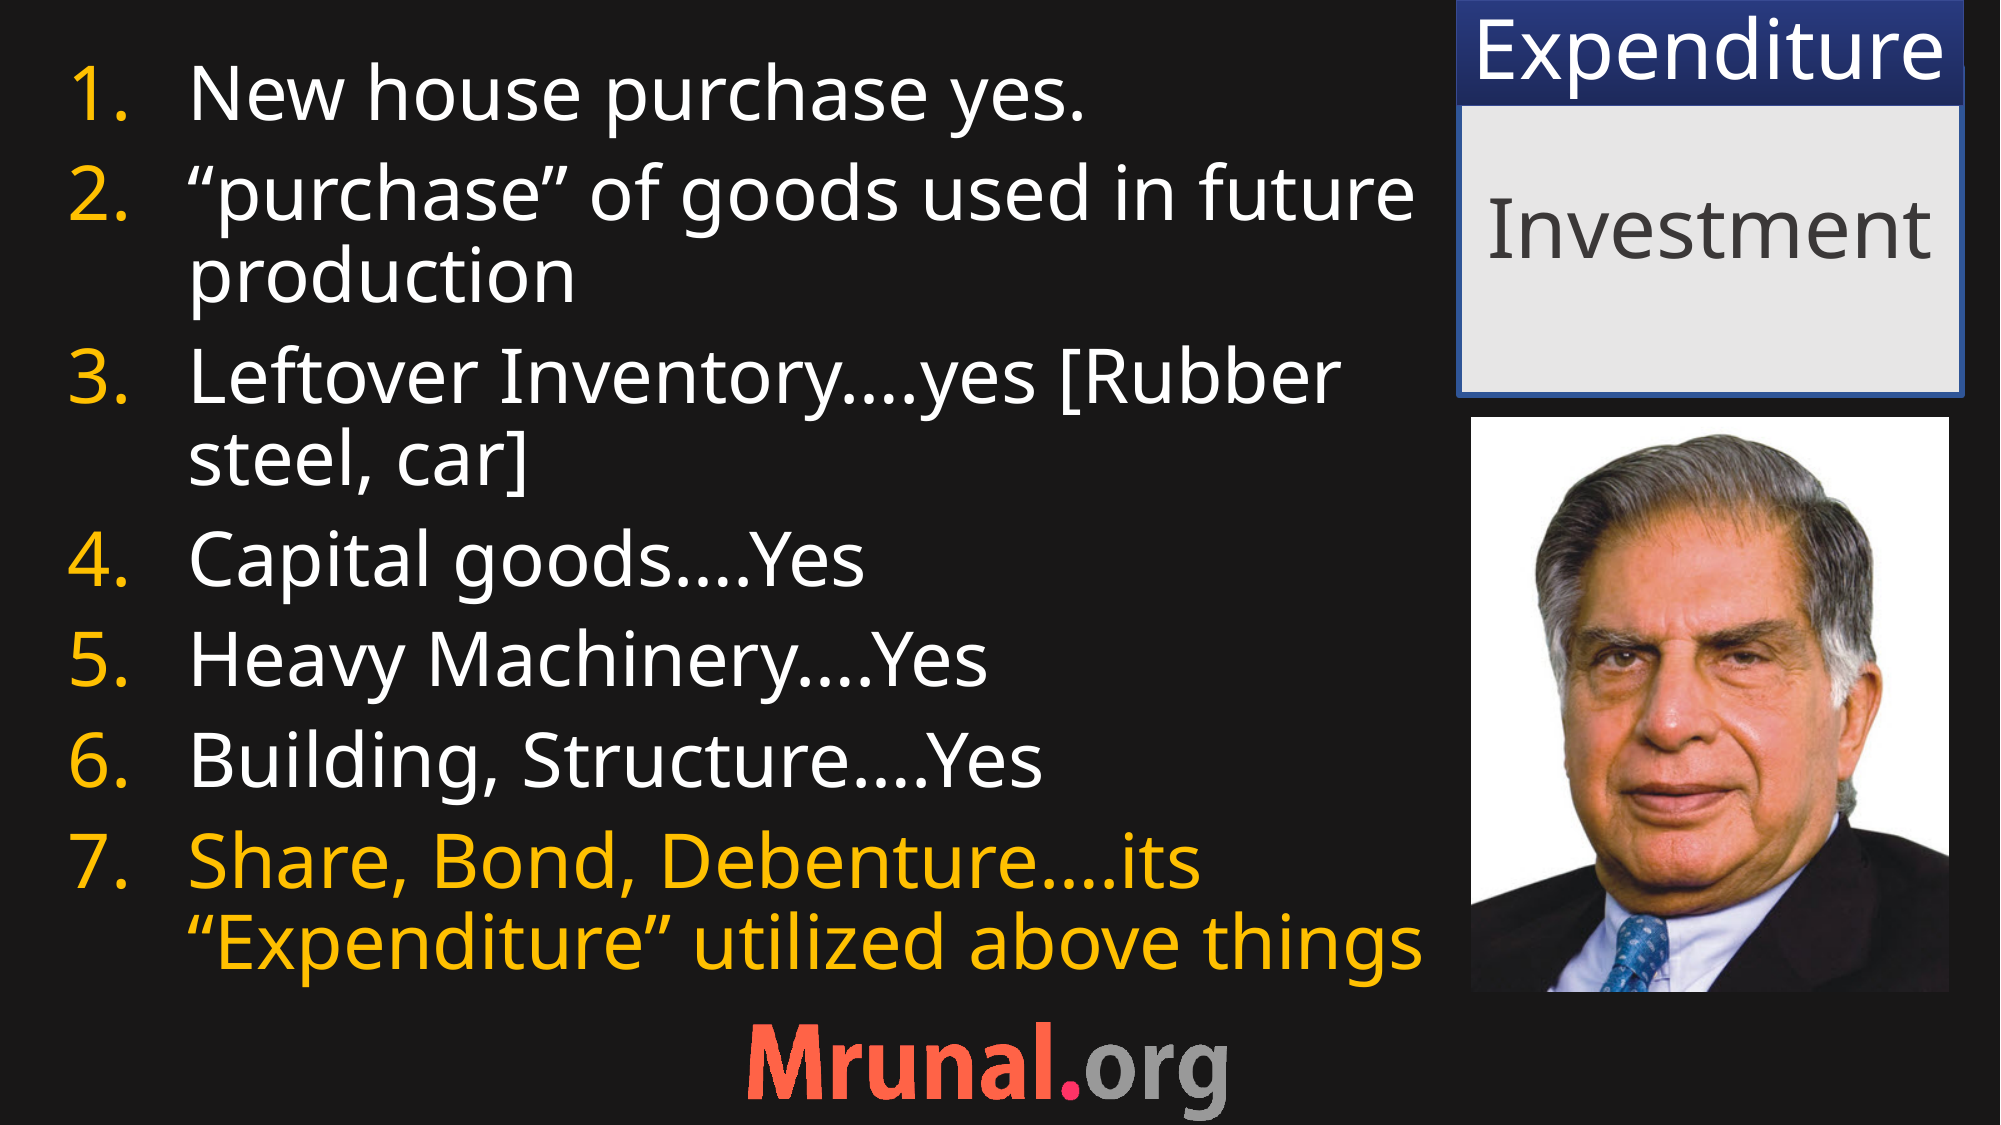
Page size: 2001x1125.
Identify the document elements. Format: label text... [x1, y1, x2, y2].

picture [741, 1014, 1230, 1125]
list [1470, 417, 1949, 992]
list Expenditure [1456, 0, 1964, 106]
list New house purchase yes. “purchase” of goods used in future production Leftover Inventory….yes [Rubber steel, car] Capital goods….Yes Heavy Machinery….Yes Building, Structure….Yes Share, Bond, Debenture….its “Expenditure” utilized above things [52, 47, 1447, 1014]
title Investment [1456, 65, 1965, 398]
